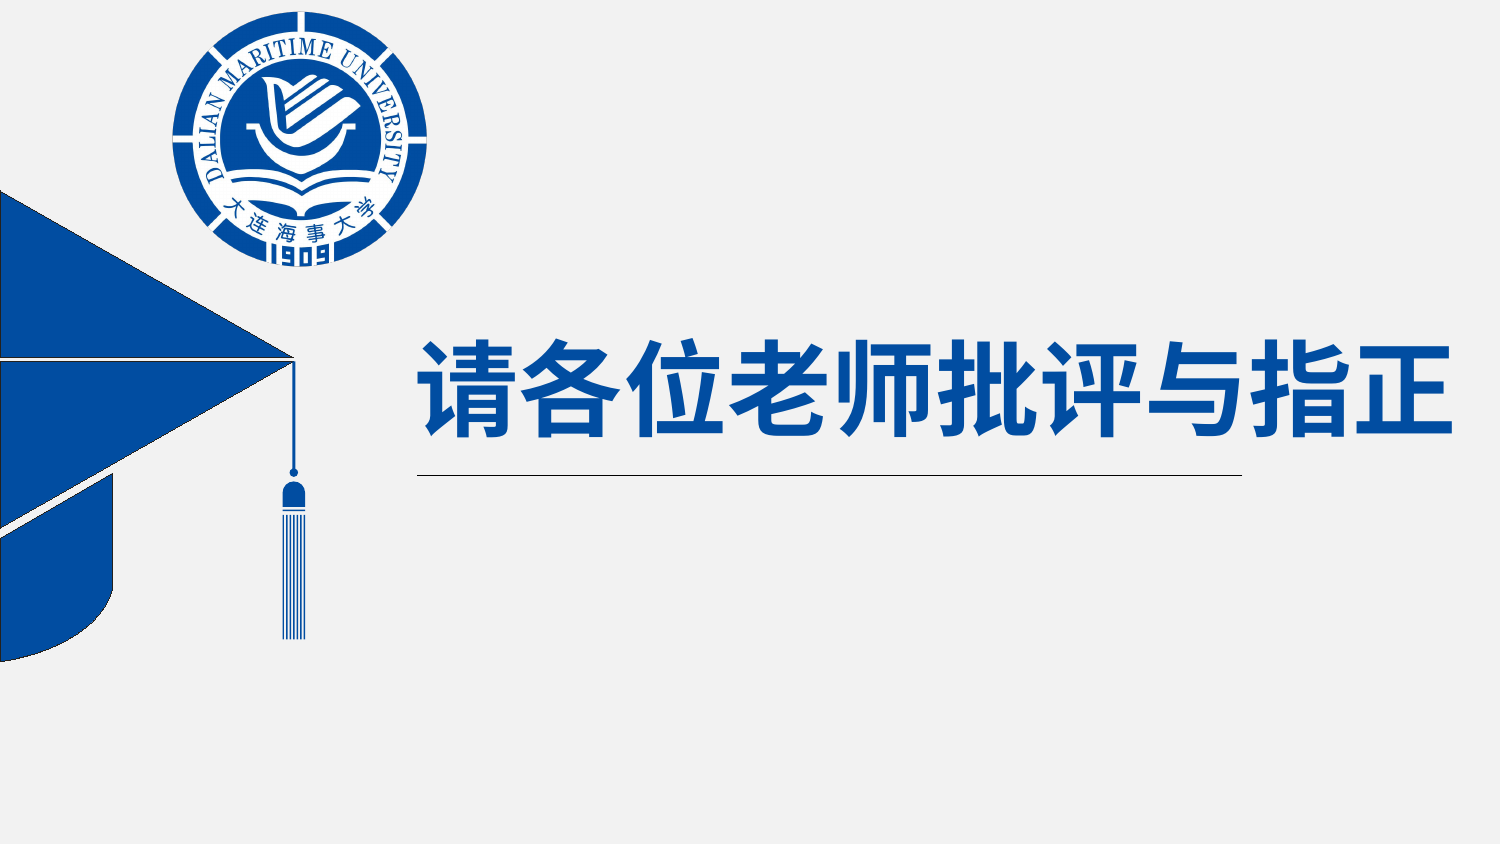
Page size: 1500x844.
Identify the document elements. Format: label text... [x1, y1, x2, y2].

picture [162, 1, 437, 277]
text_box [282, 481, 306, 507]
text_box [0, 473, 113, 662]
text_box [289, 361, 299, 477]
text_box 请各位老师批评与指正 [403, 318, 1500, 455]
text_box [0, 361, 292, 529]
text_box [0, 190, 294, 358]
